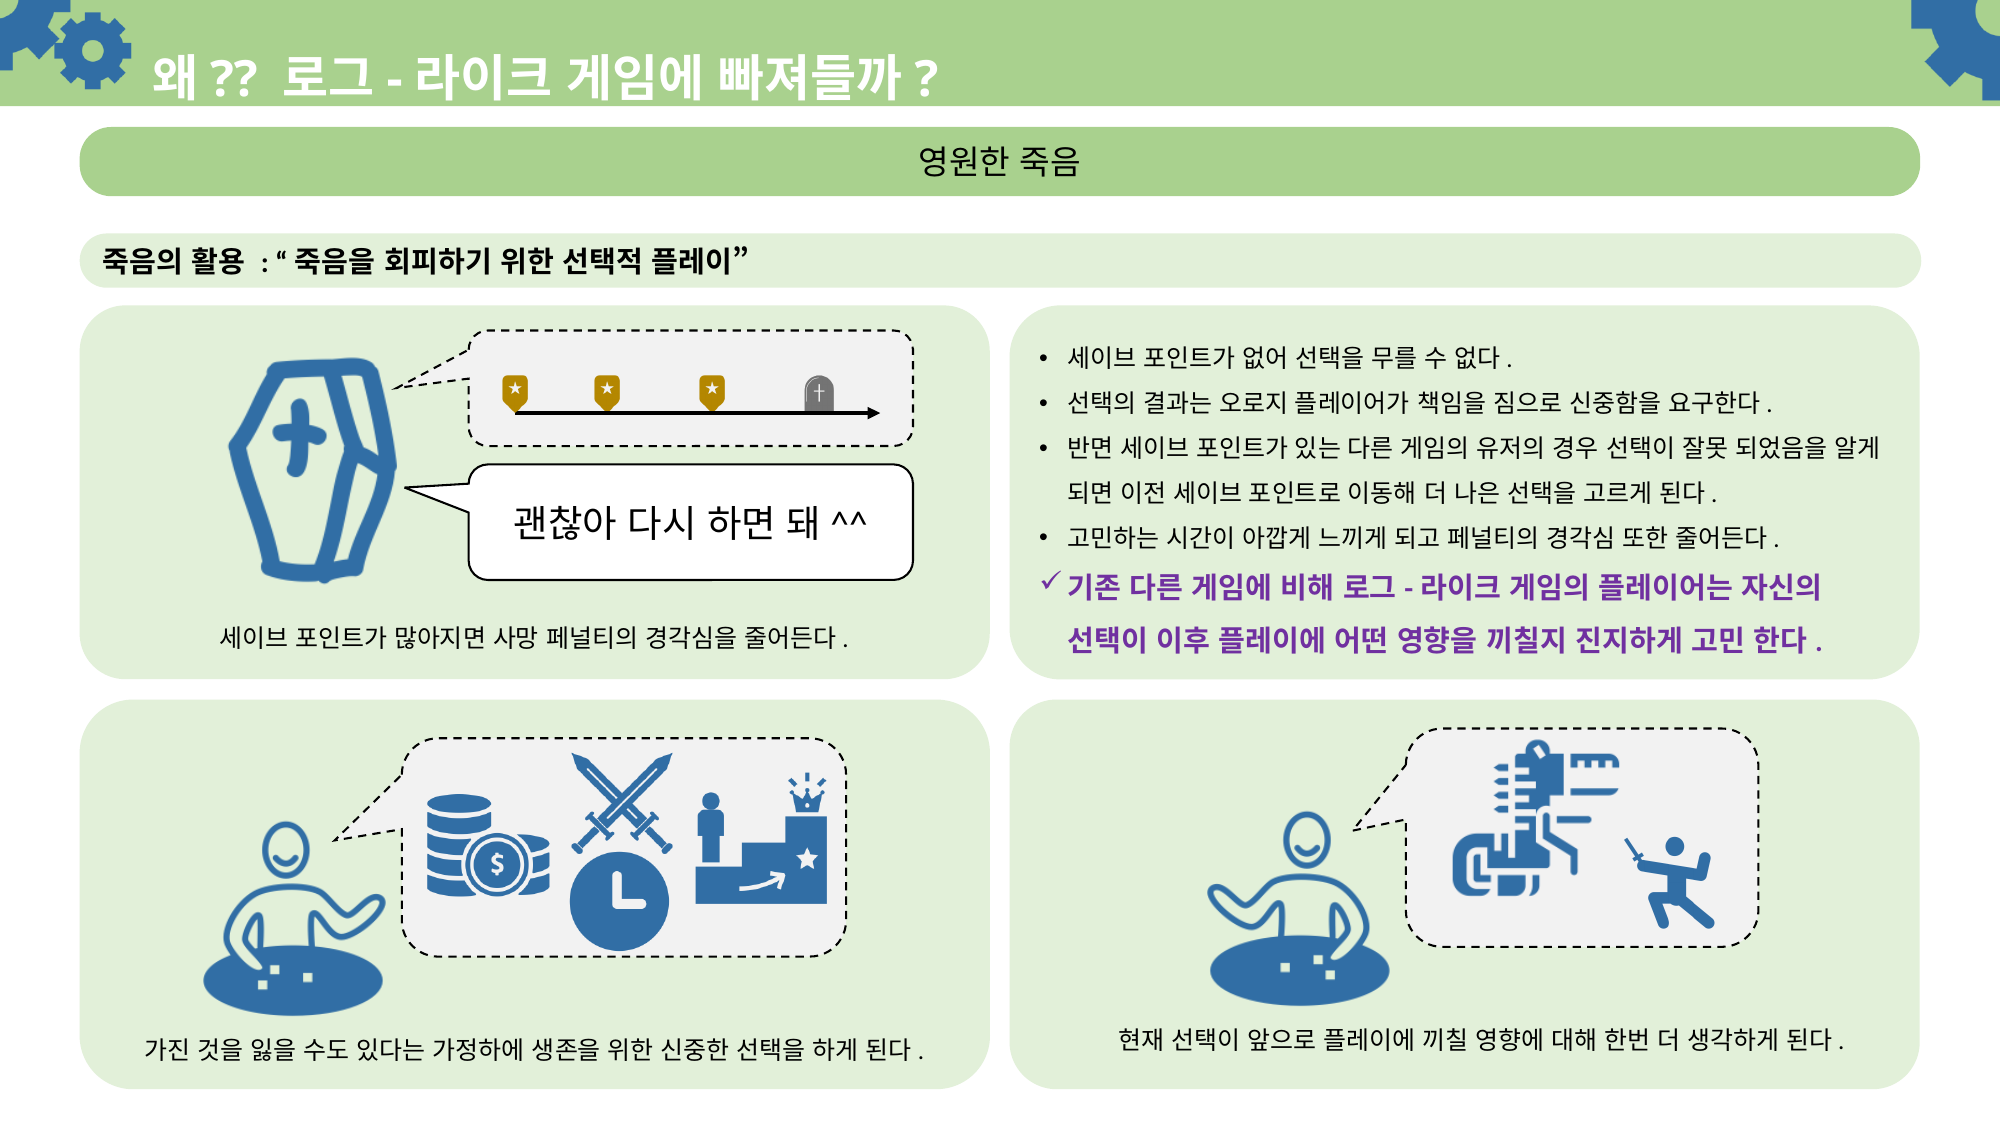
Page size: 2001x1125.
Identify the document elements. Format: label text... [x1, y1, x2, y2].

picture [192, 350, 439, 597]
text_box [105, 738, 964, 1073]
text_box [78, 698, 992, 1091]
text_box 세이브 포인트가 많아지면 사망 페널티의 경각심을 줄어든다. [204, 615, 864, 660]
text_box 죽음의 활용 : “죽음을 회피하기 위한 선택적 플레이” [78, 232, 1923, 289]
picture [424, 740, 687, 968]
text_box [439, 329, 915, 448]
text_box 세이브 포인트가 없어 선택을 무를 수 없다. 선택의 결과는 오로지 플레이어가 책임을 짐으로 신중함을 요구한다. 반면 세이브 포인트가 있는 다른 게임의 유저의 경우 선택이 잘못 되었음을 알게 되면 이전 세이브 포인트로 이동해 더 나은 선택을 고르게 된다. 고민하는 시간이 아깝게 느끼게 되고 페널티의 경각심 또한 줄어든다. 기존 다른 게임에 비해 로그-라이크 게임의 플레이어는 자신의 선택이 이후 플레이에 어떤 영향을 끼칠지 진지하게 고민 한다. [1008, 304, 1921, 681]
picture [691, 768, 831, 908]
title 왜?? 로그-라이크 게임에 빠져들까? [137, 22, 1863, 101]
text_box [1083, 726, 1880, 1063]
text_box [501, 374, 881, 414]
text_box [78, 304, 991, 681]
text_box 영원한 죽음 [78, 125, 1922, 198]
text_box 괜찮아 다시 하면 돼^^ [439, 463, 915, 582]
text_box [1008, 698, 1921, 1091]
